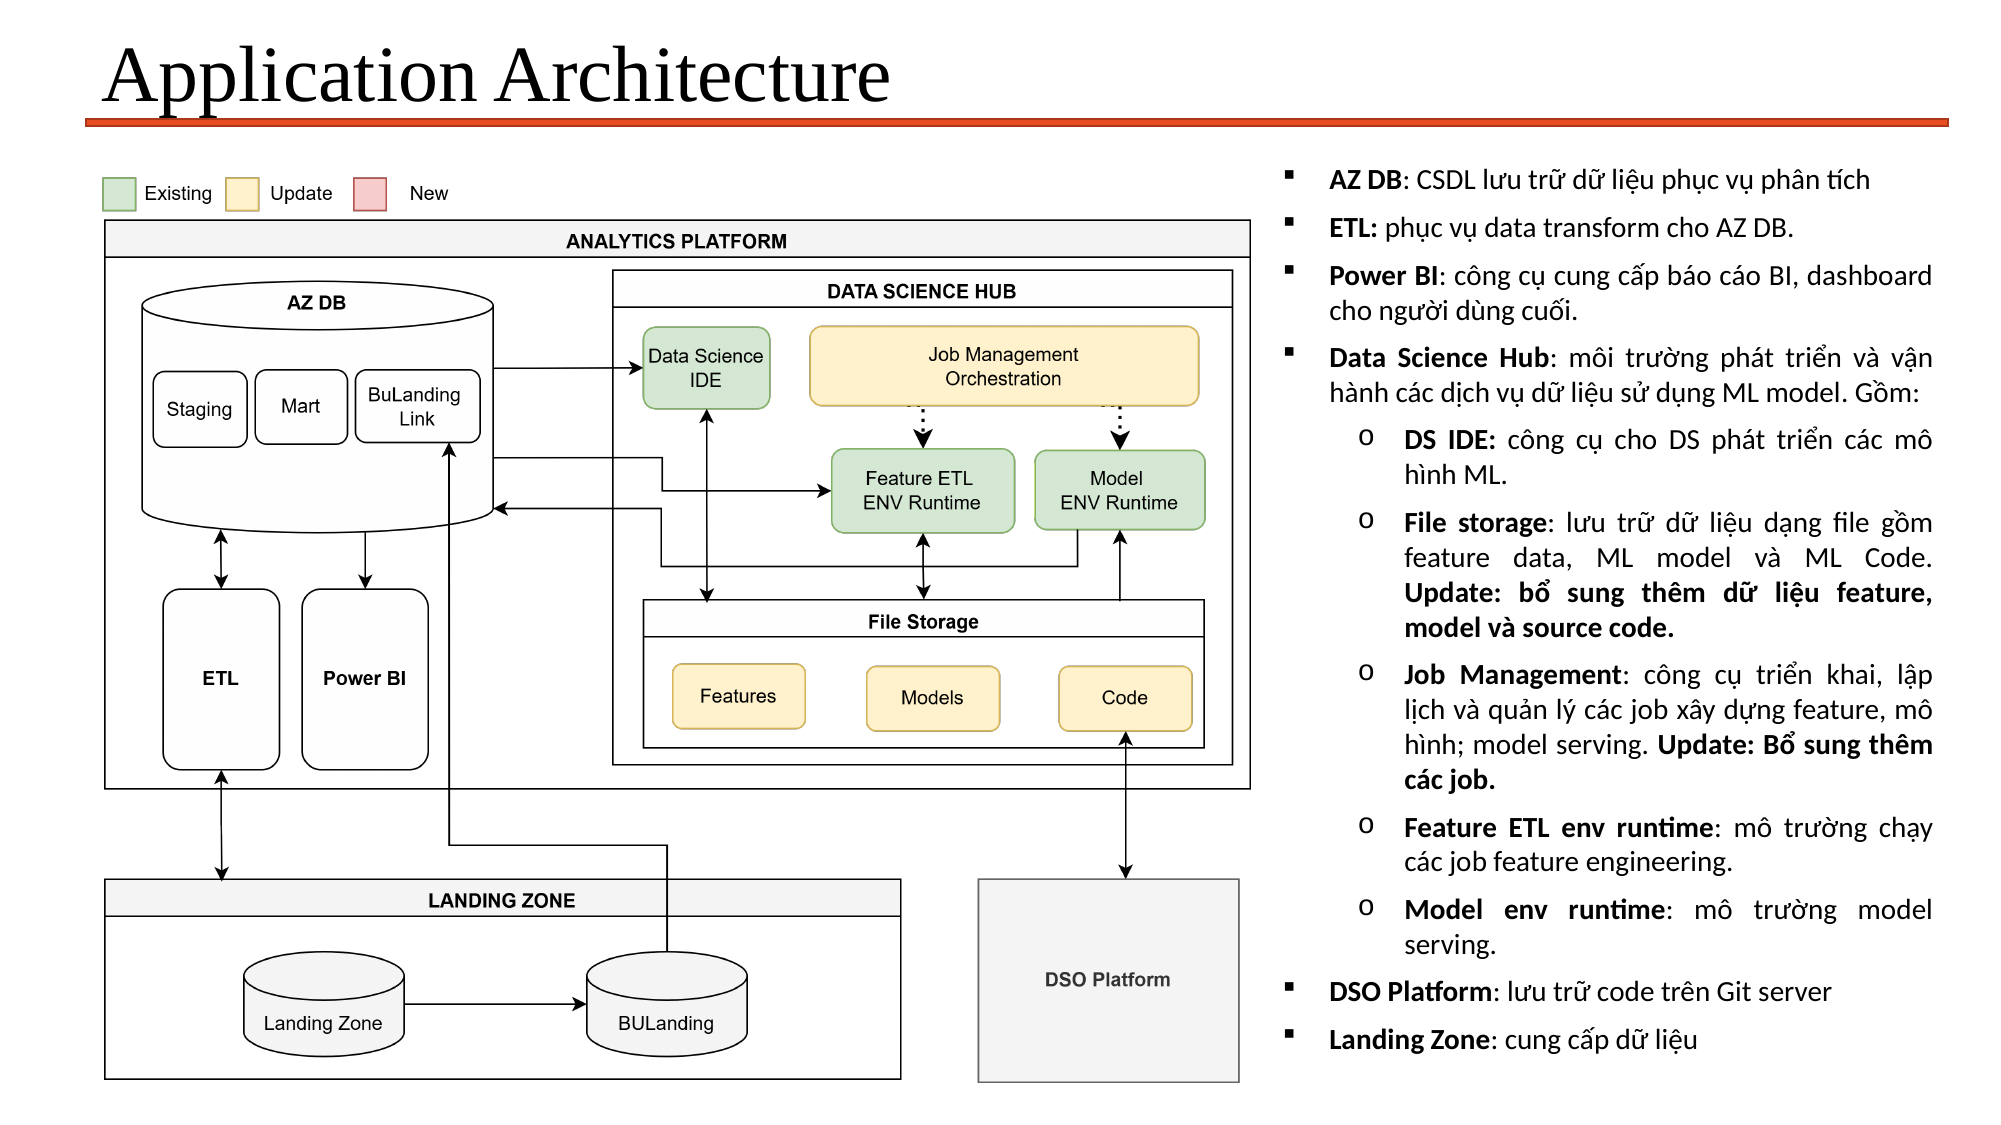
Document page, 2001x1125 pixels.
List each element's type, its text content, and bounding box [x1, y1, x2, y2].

picture [86, 153, 1267, 1099]
text_box AZ DB: CSDL lưu trữ dữ liệu phục vụ phân tích ETL: phục vụ data transform cho AZ DB. Power BI: công cụ cung cấp báo cáo BI, dashboard cho người dùng cuối. Data Science Hub: môi trường phát triển và vận hành các dịch vụ dữ liệu sử dụng ML model. Gồm: DS IDE: công cụ cho DS phát triển các mô hình ML. File storage: lưu trữ dữ liệu dạng file gồm feature data, ML model và ML Code. Update: bổ sung thêm dữ liệu feature, model và source code. Job Management: công cụ triển khai, lập lịch và quản lý các job xây dựng feature, mô hình; model serving. Update: Bổ sung thêm các job. Feature ETL env runtime: mô trường chạy các job feature engineering. Model env runtime: mô trường model serving. DSO Platform: lưu trữ code trên Git server Landing Zone: cung cấp dữ liệu [1267, 153, 1949, 1098]
text_box [85, 118, 1949, 127]
title Application Architecture [86, 24, 1854, 118]
